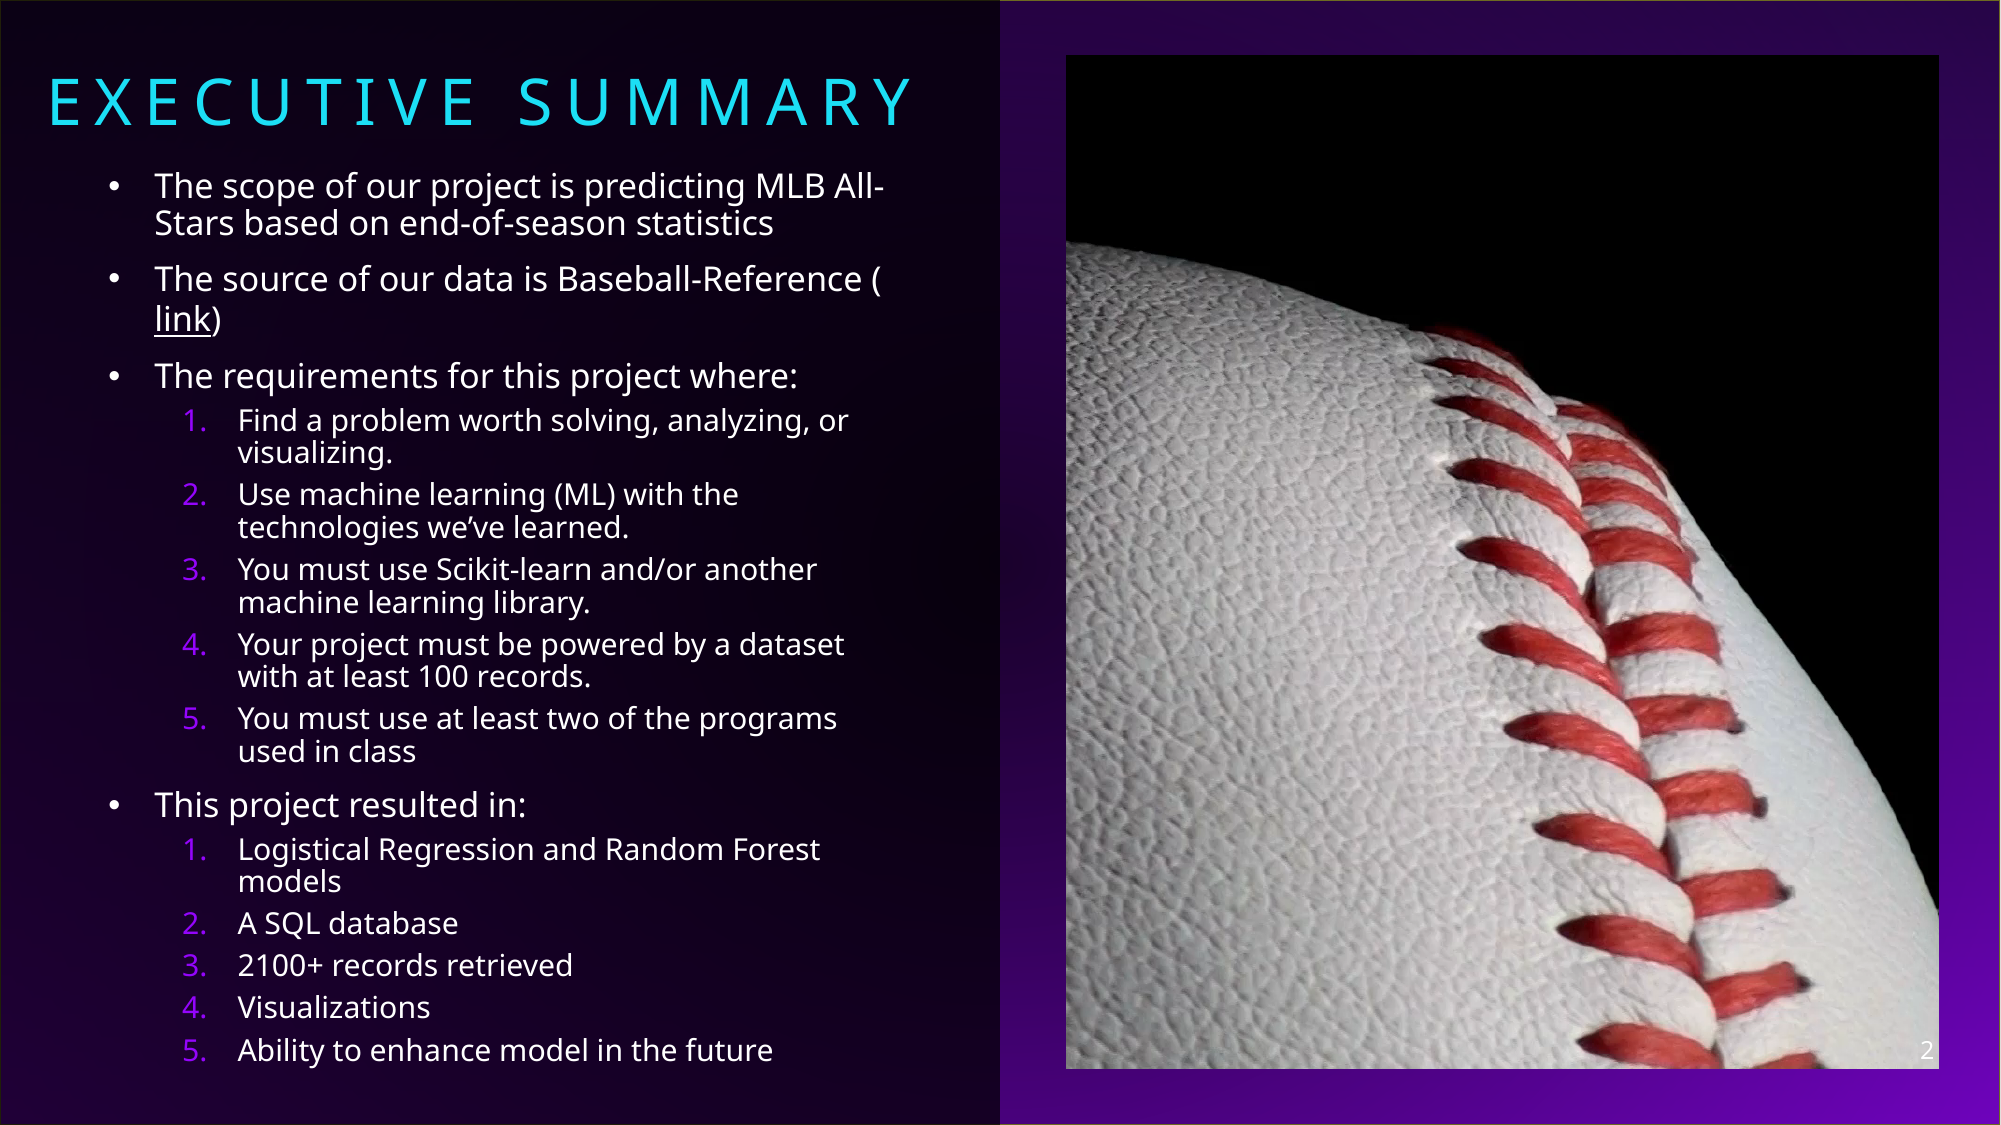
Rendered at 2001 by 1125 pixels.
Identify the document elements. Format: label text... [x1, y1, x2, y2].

text_box The scope of our project is predicting MLB All-Stars based on end-of-season statistics The source of our data is Baseball-Reference (link) The requirements for this project where: Find a problem worth solving, analyzing, or visualizing. Use machine learning (ML) with the technologies we’ve learned. You must use Scikit-learn and/or another machine learning library. Your project must be powered by a dataset with at least 100 records. You must use at least two of the programs used in class This project resulted in: Logistical Regression and Random Forest models A SQL database 2100+ records retrieved Visualizations Ability to enhance model in the future [93, 245, 908, 1082]
slide_number 2 [1499, 1021, 1950, 1082]
subtitle Executive Summary [31, 62, 1006, 245]
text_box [1065, 55, 1939, 1070]
